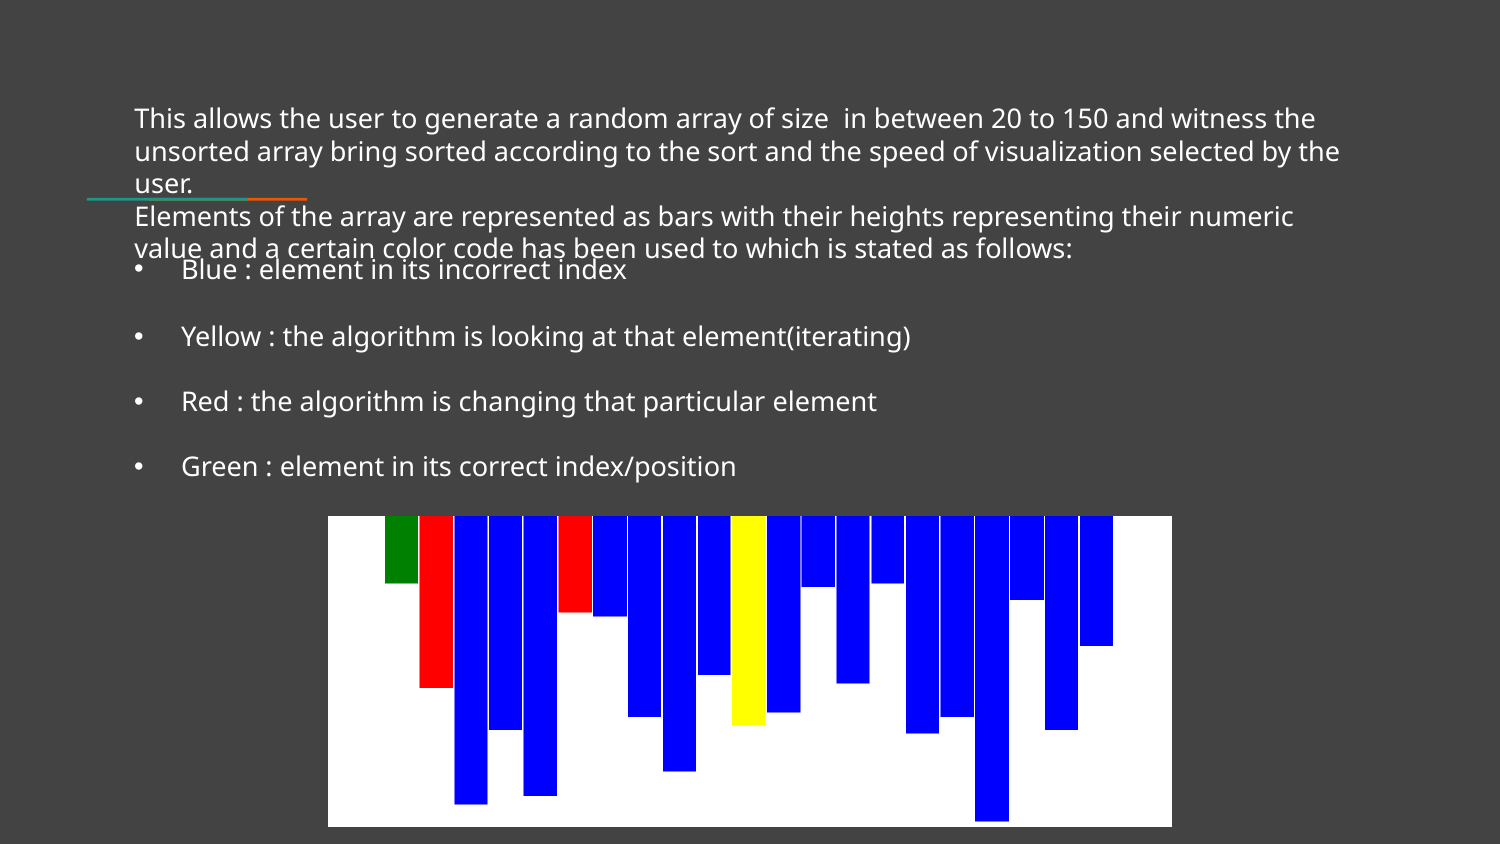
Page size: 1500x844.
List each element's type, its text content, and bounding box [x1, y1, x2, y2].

text_box Blue : element in its incorrect index Yellow : the algorithm is looking at that element(iterating) Red : the algorithm is changing that particular element Green : element in its correct index/position [119, 244, 1381, 490]
picture [328, 515, 1172, 828]
title This allows the user to generate a random array of size in between 20 to 150 and witness the unsorted array bring sorted according to the sort and the speed of visualization selected by the user. Elements of the array are represented as bars with their heights representing their numeric value and a certain color code has been used to which is stated as follows: [119, 86, 1381, 237]
